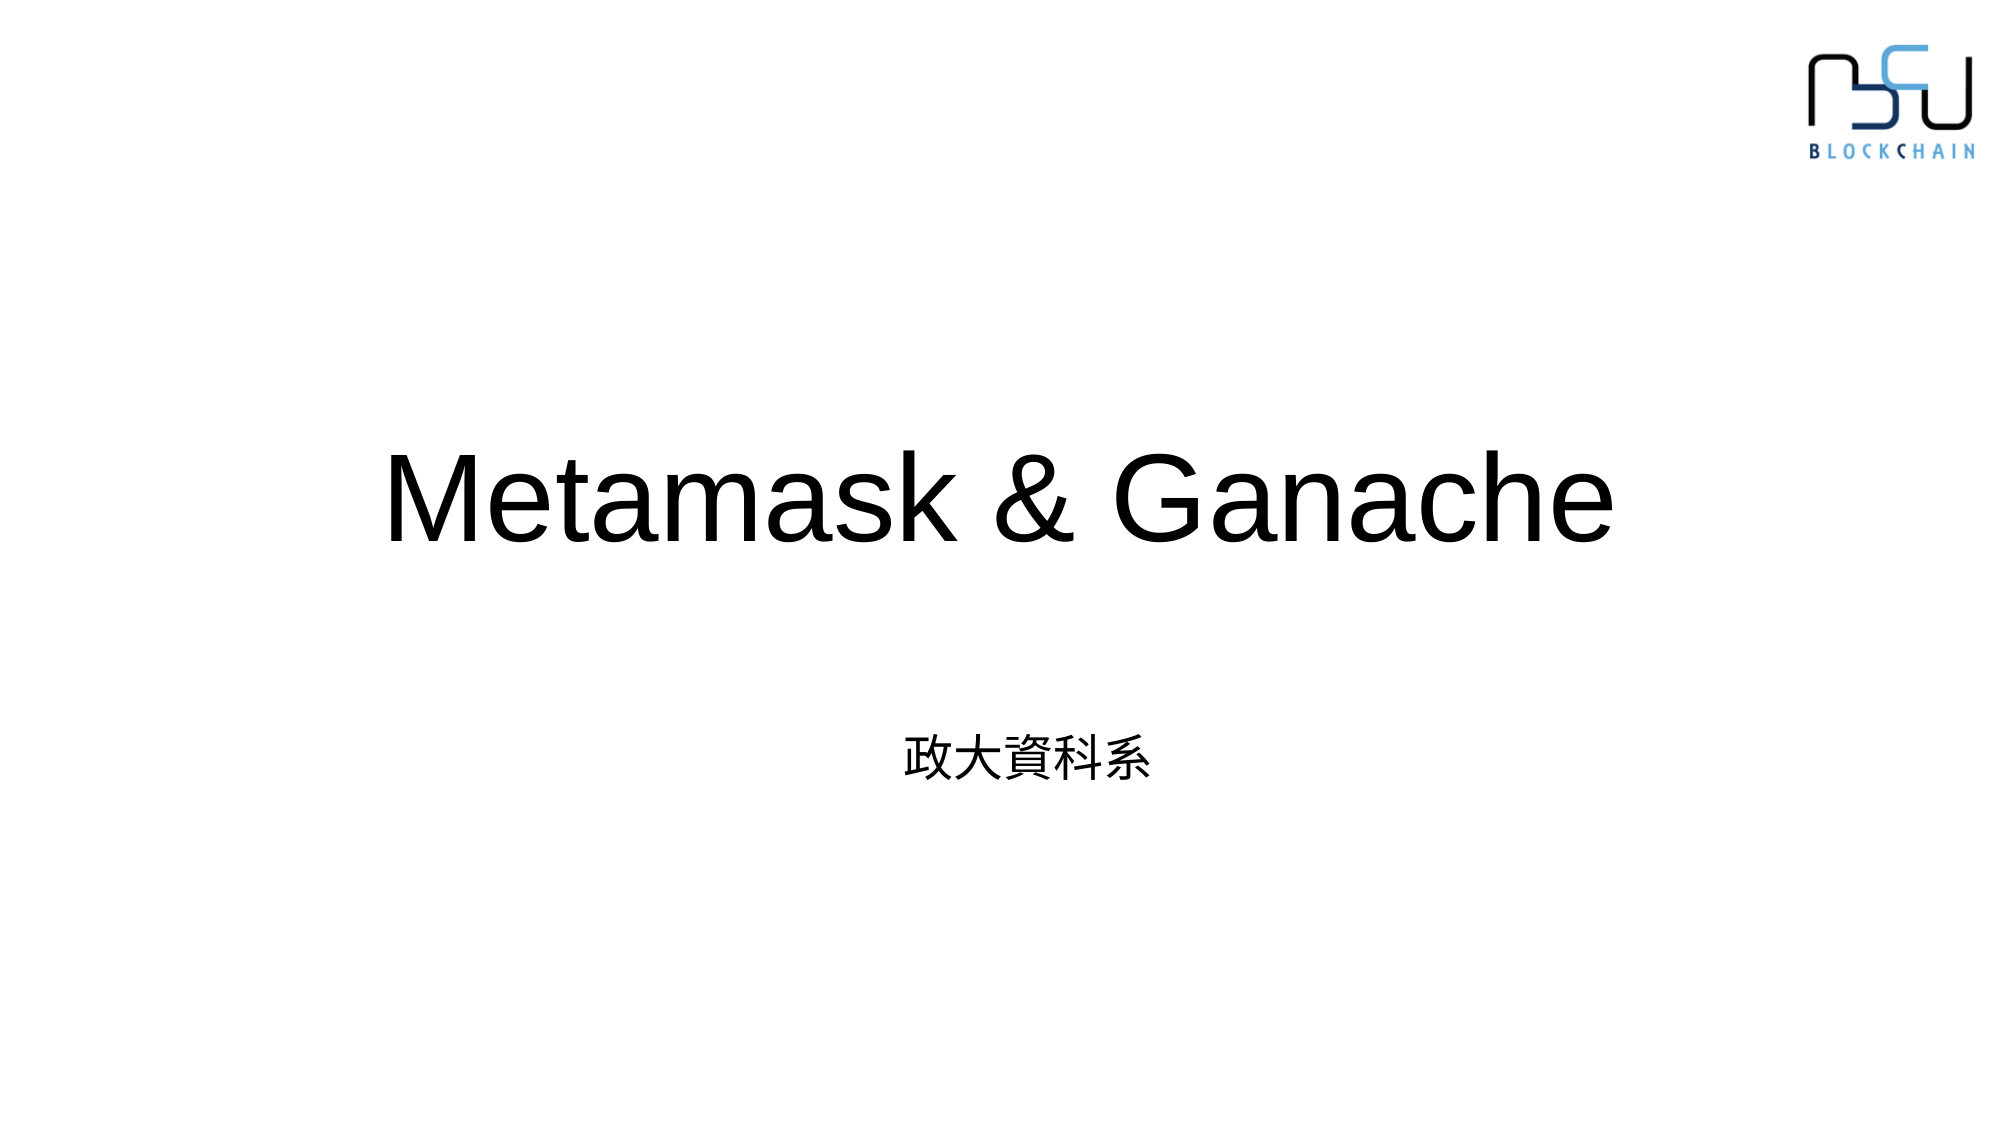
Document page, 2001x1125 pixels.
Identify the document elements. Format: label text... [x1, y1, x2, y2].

title Metamask & Ganache [249, 184, 1750, 576]
subtitle 政大資科系 [249, 590, 1750, 986]
picture [1785, 0, 2000, 198]
